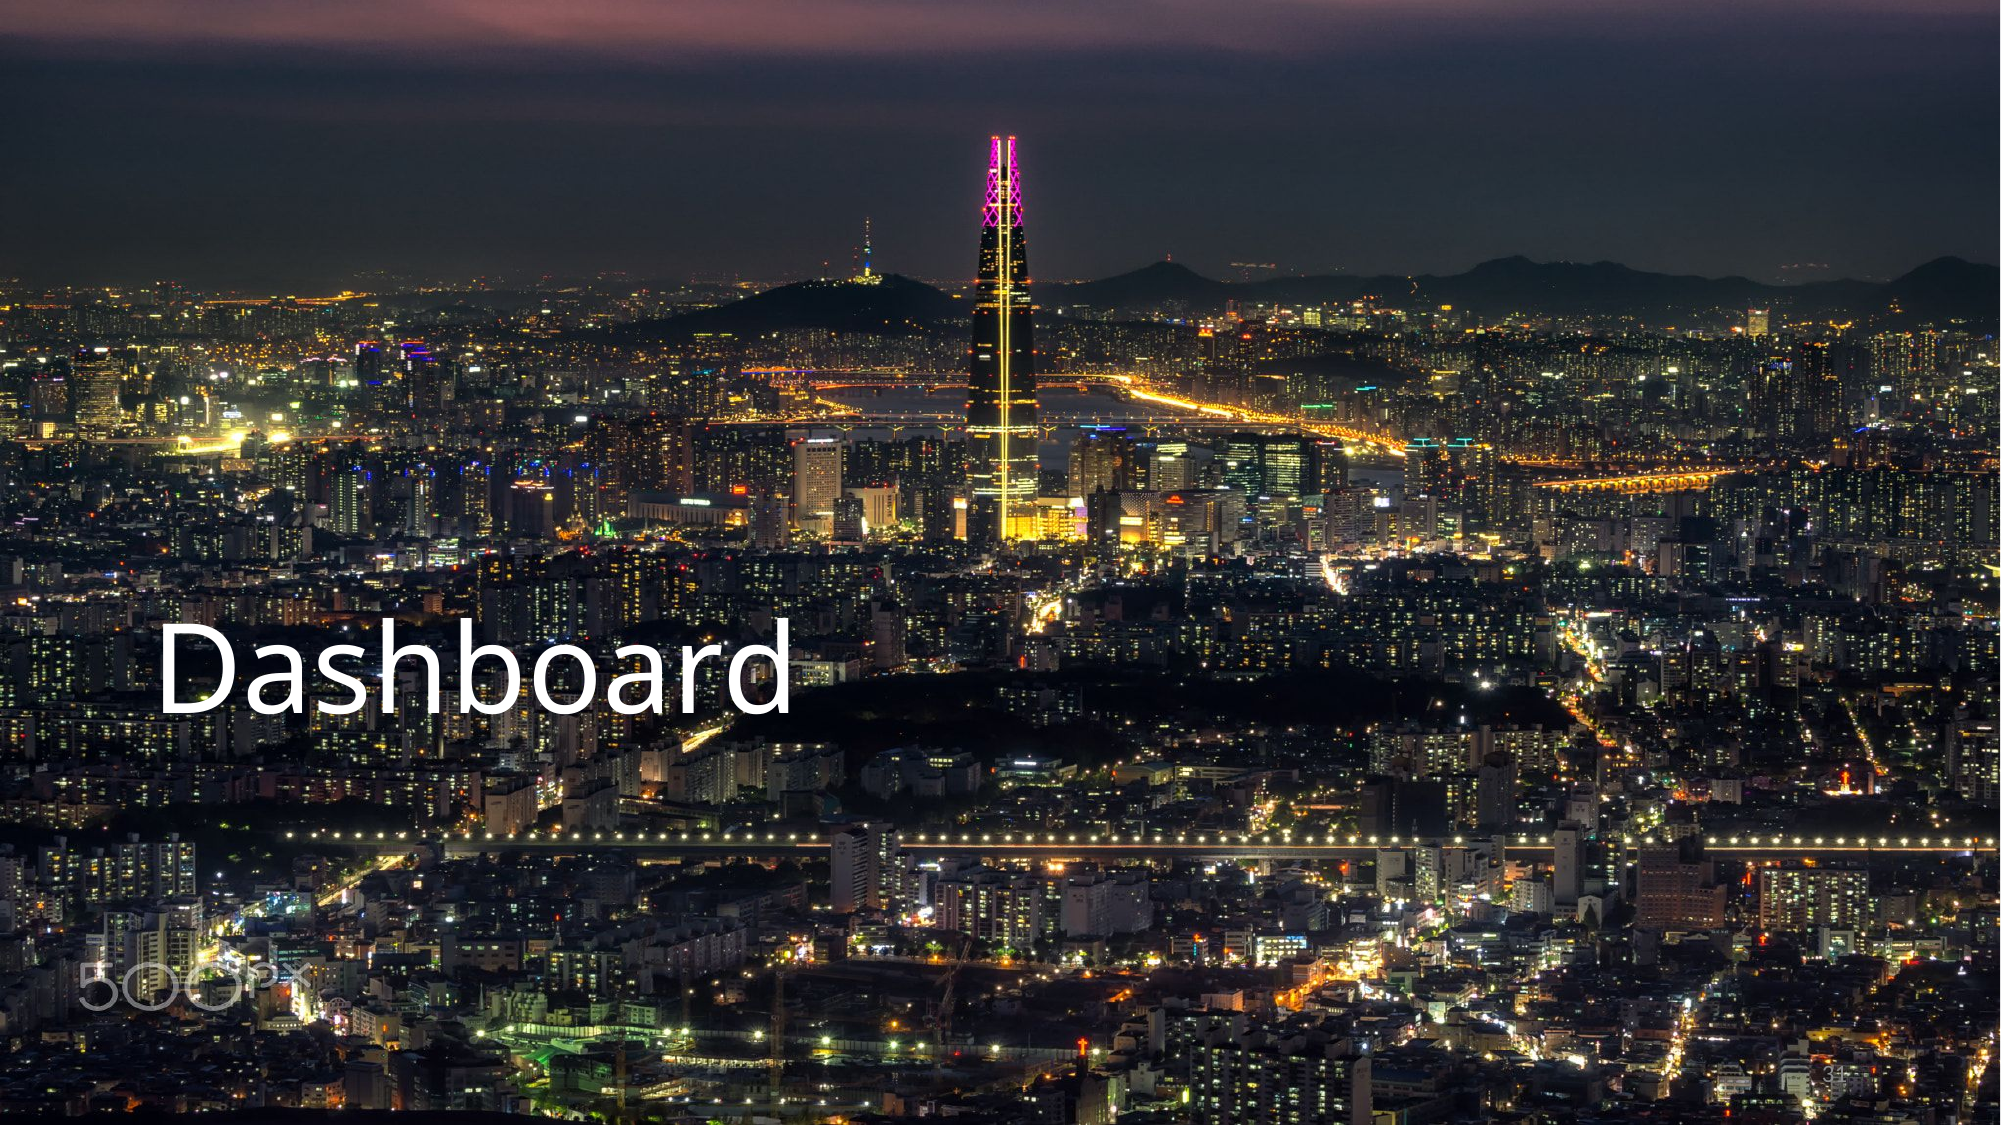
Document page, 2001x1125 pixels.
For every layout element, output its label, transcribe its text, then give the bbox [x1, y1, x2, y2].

slide_number 31 [1412, 1042, 1863, 1103]
title Dashboard [136, 280, 1862, 749]
picture [0, 0, 2001, 1125]
